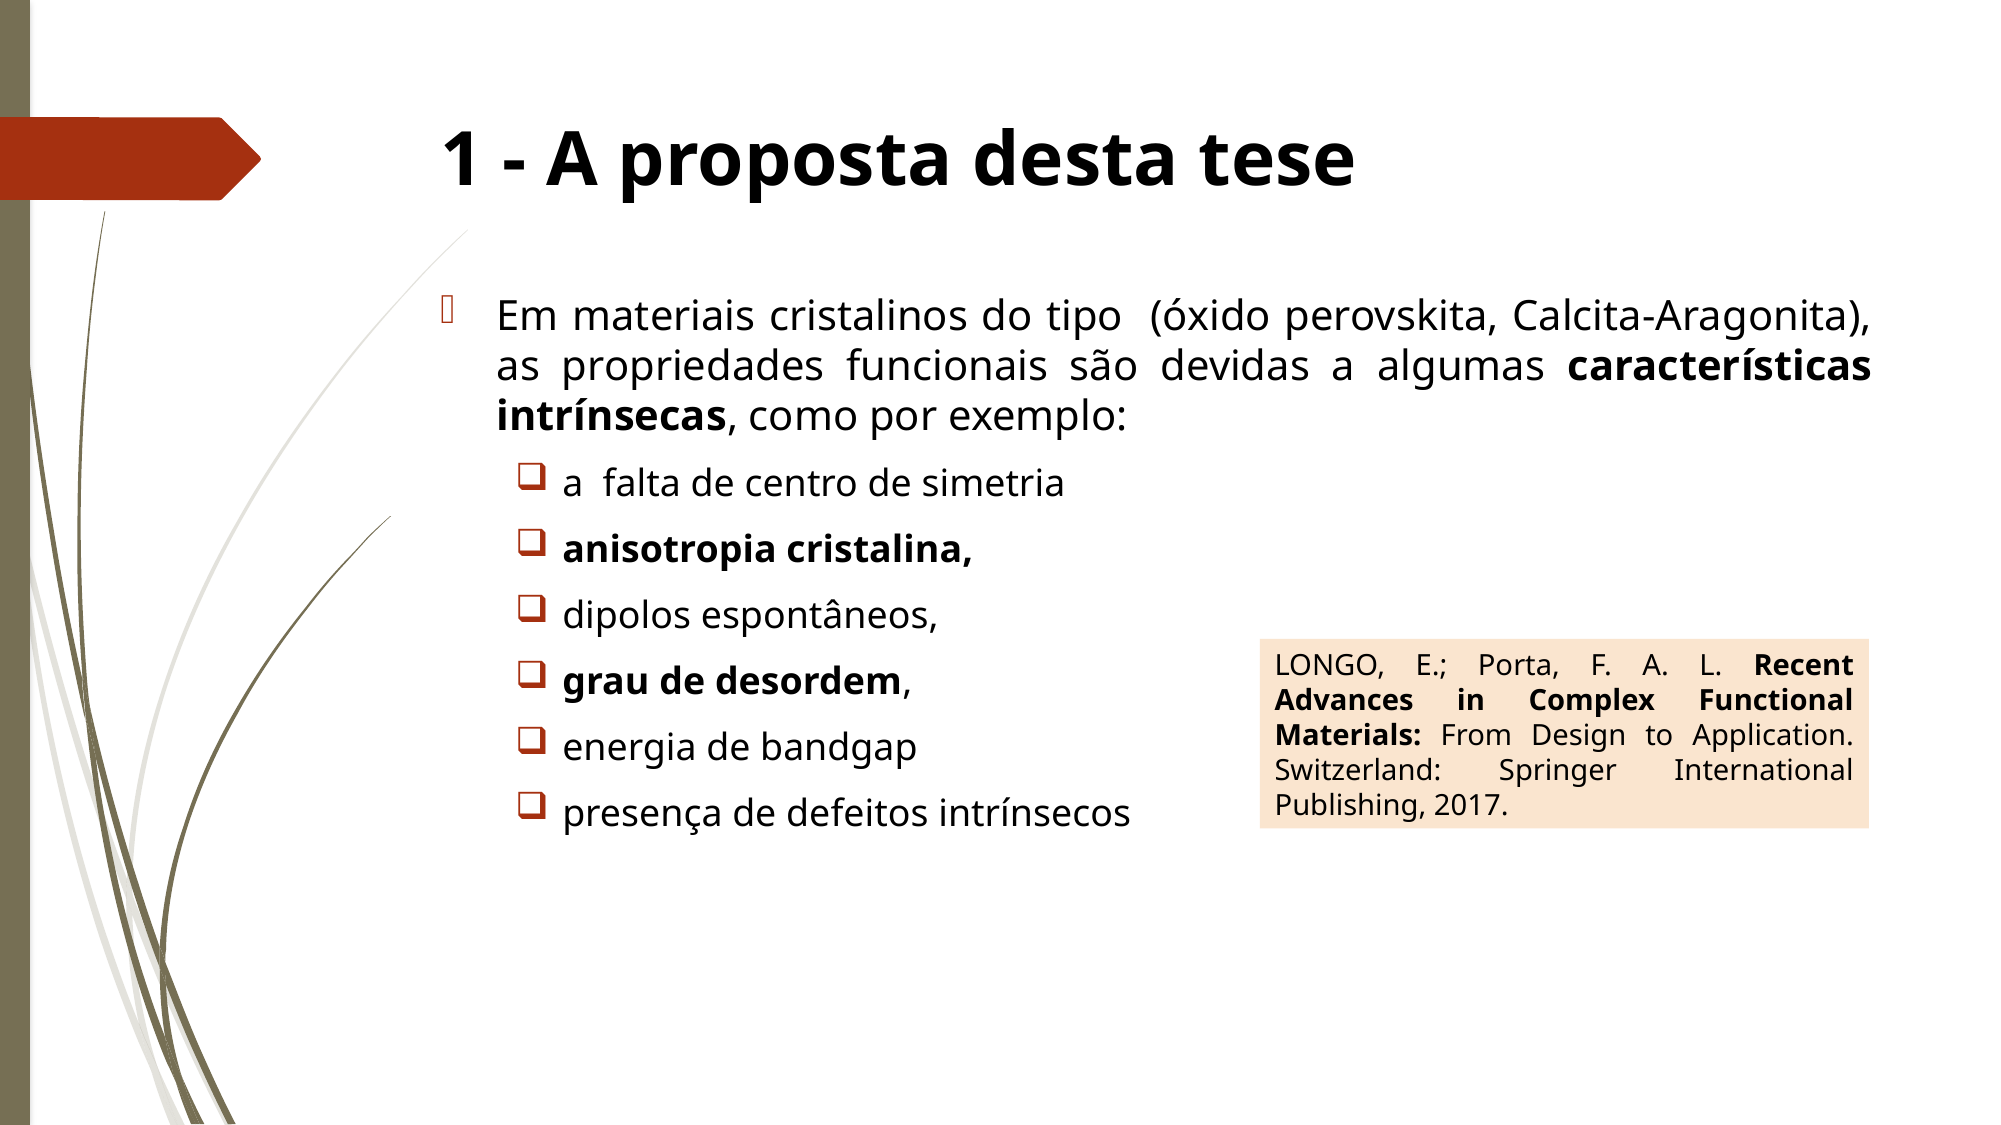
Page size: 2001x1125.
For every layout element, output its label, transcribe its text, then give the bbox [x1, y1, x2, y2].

title 1 - A proposta desta tese [425, 102, 1888, 313]
text_box LONGO, E.; Porta, F. A. L. Recent Advances in Complex Functional Materials: From Design to Application. Switzerland: Springer International Publishing, 2017. [1259, 638, 1869, 829]
